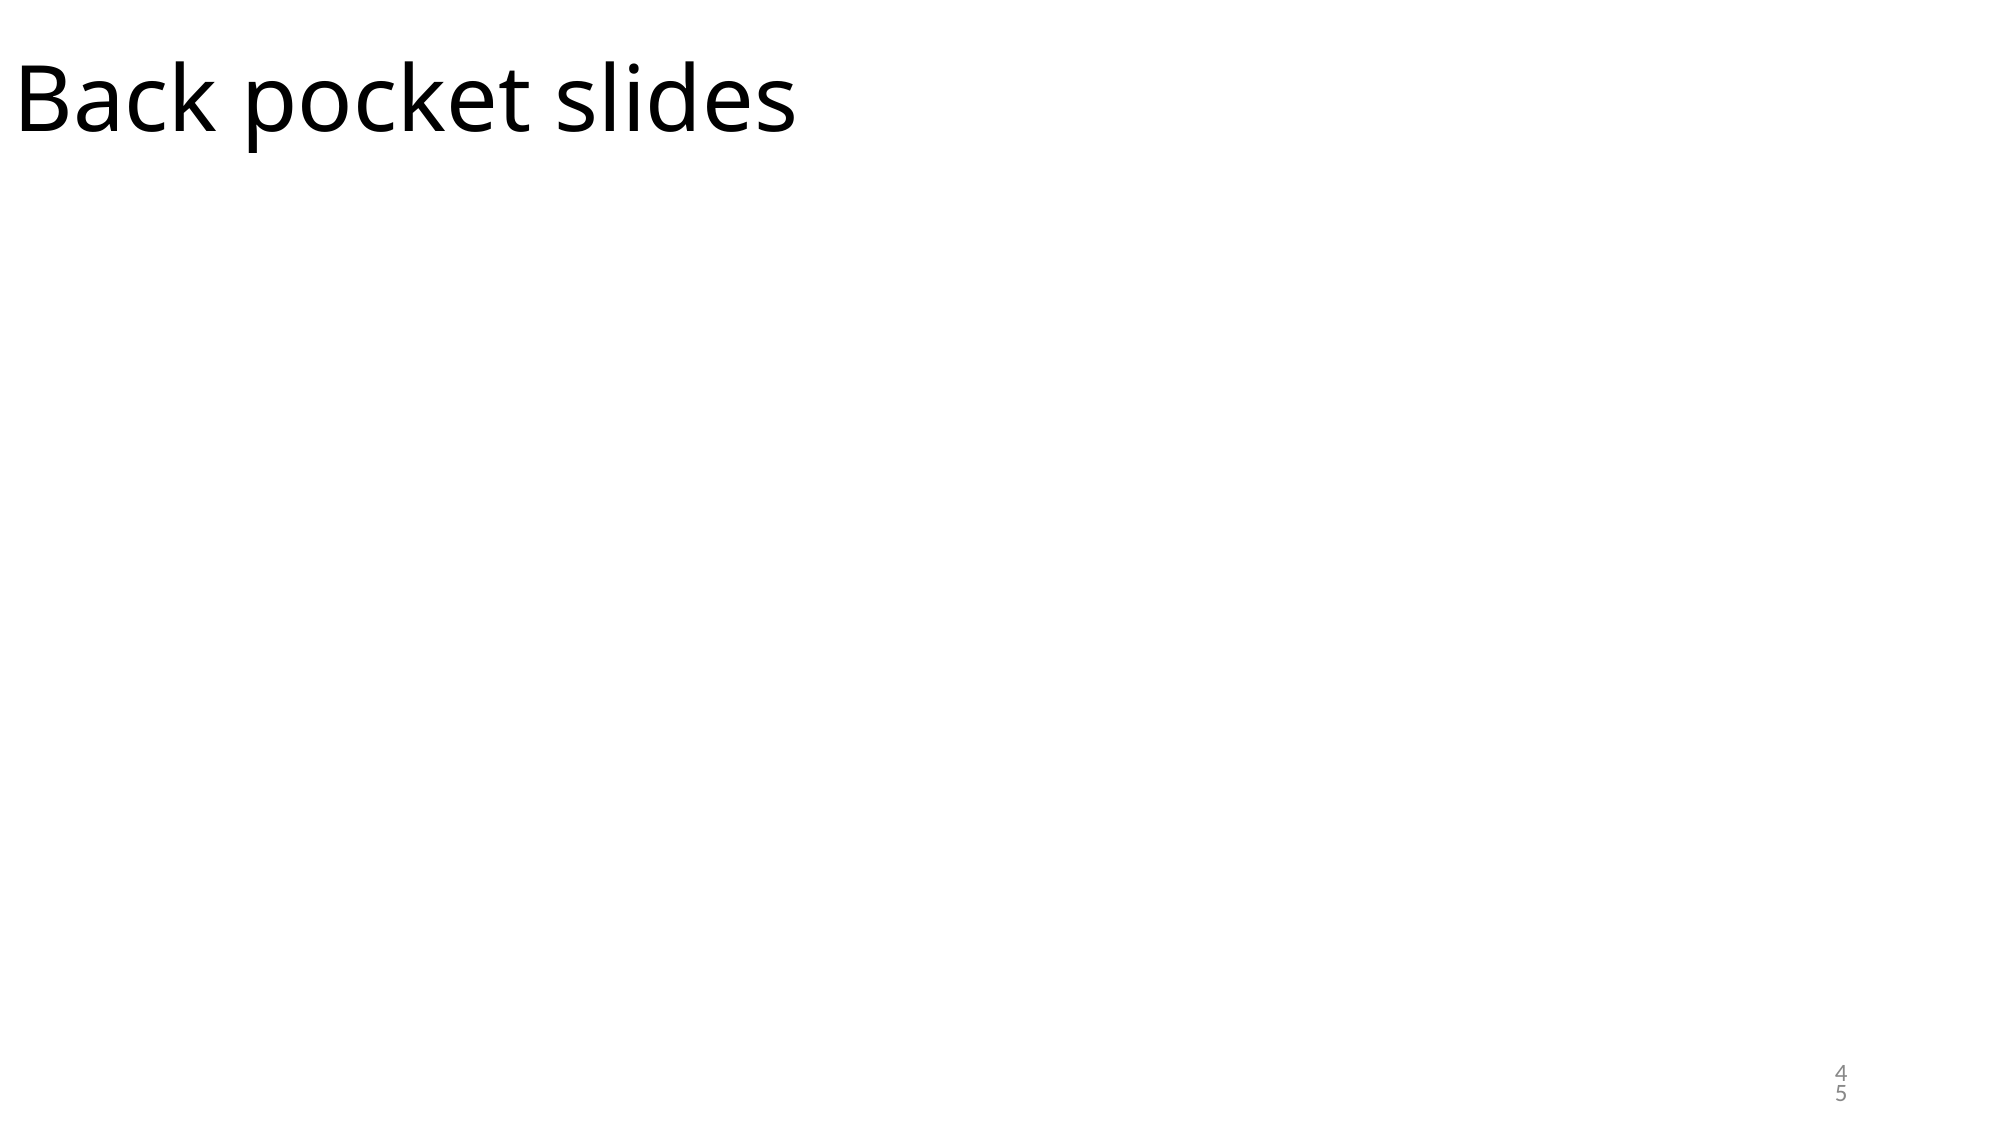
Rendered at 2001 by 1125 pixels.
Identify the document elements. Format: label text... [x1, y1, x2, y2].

title Back pocket slides [13, 40, 1134, 155]
slide_number 45 [1815, 1060, 1856, 1090]
